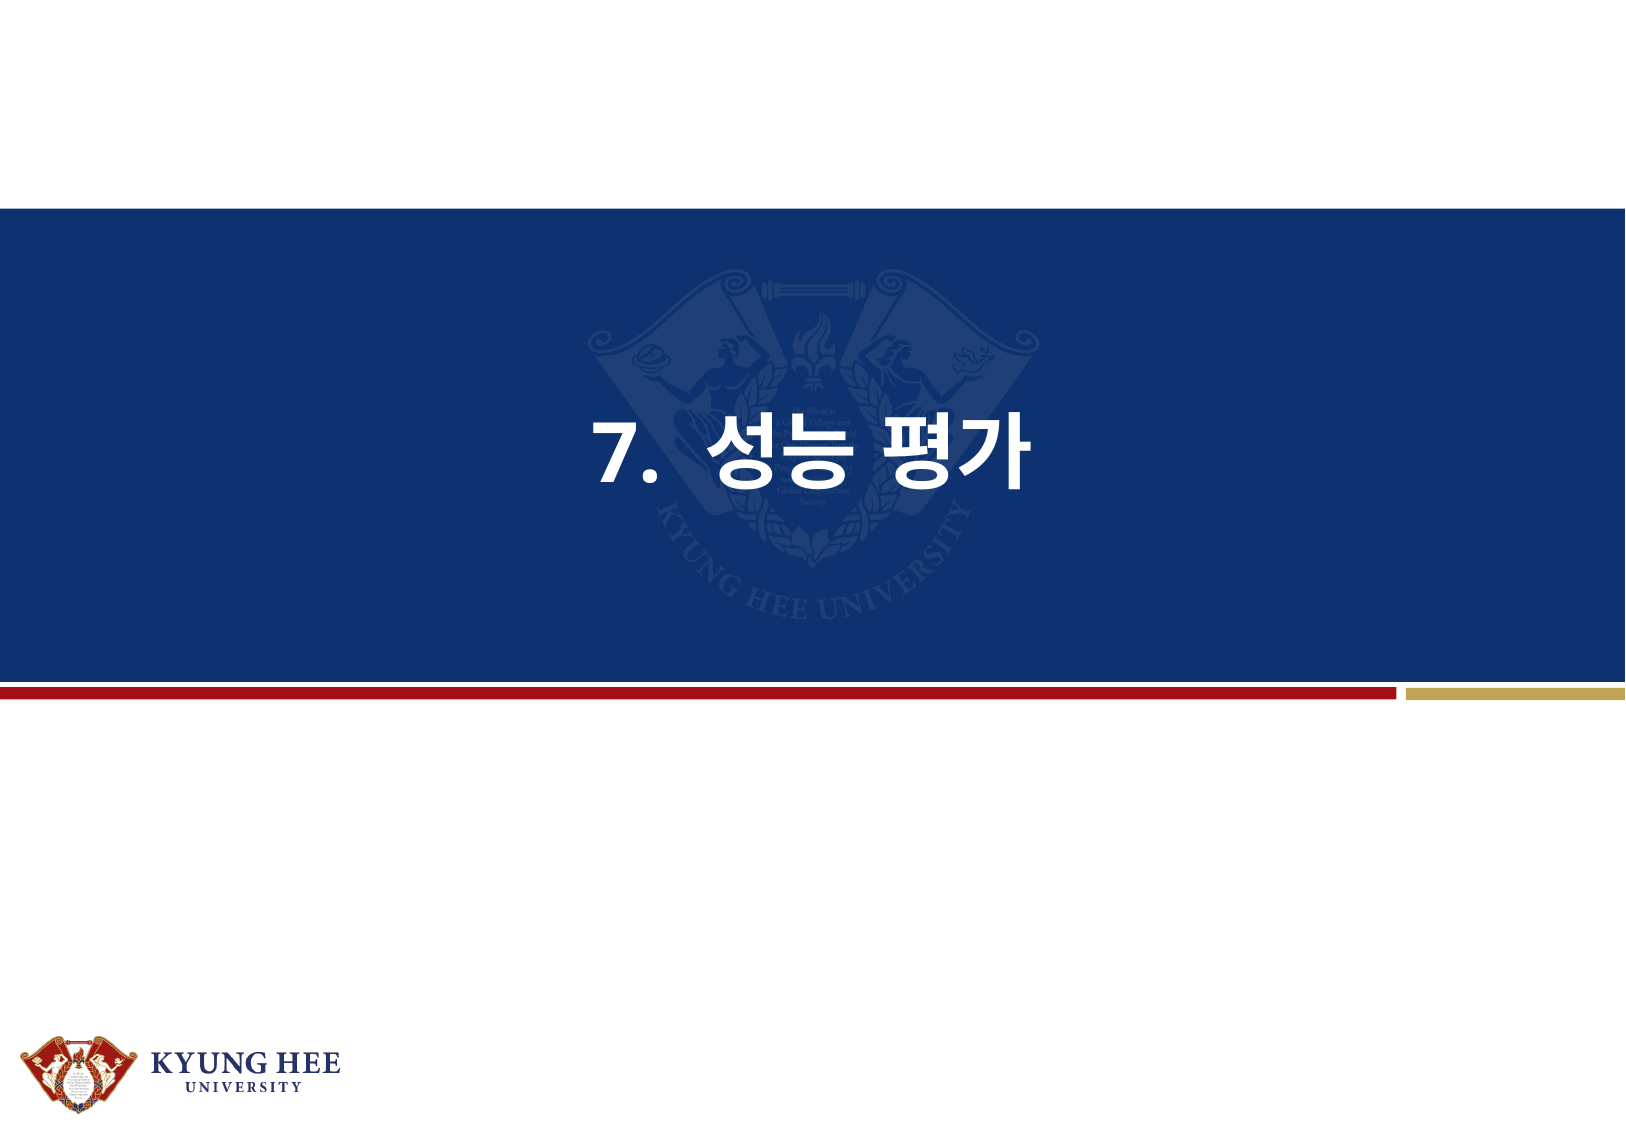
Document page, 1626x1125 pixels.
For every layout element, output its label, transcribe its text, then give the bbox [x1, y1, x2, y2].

picture [20, 1036, 340, 1114]
text_box 7. 성능 평가 [105, 391, 1520, 507]
